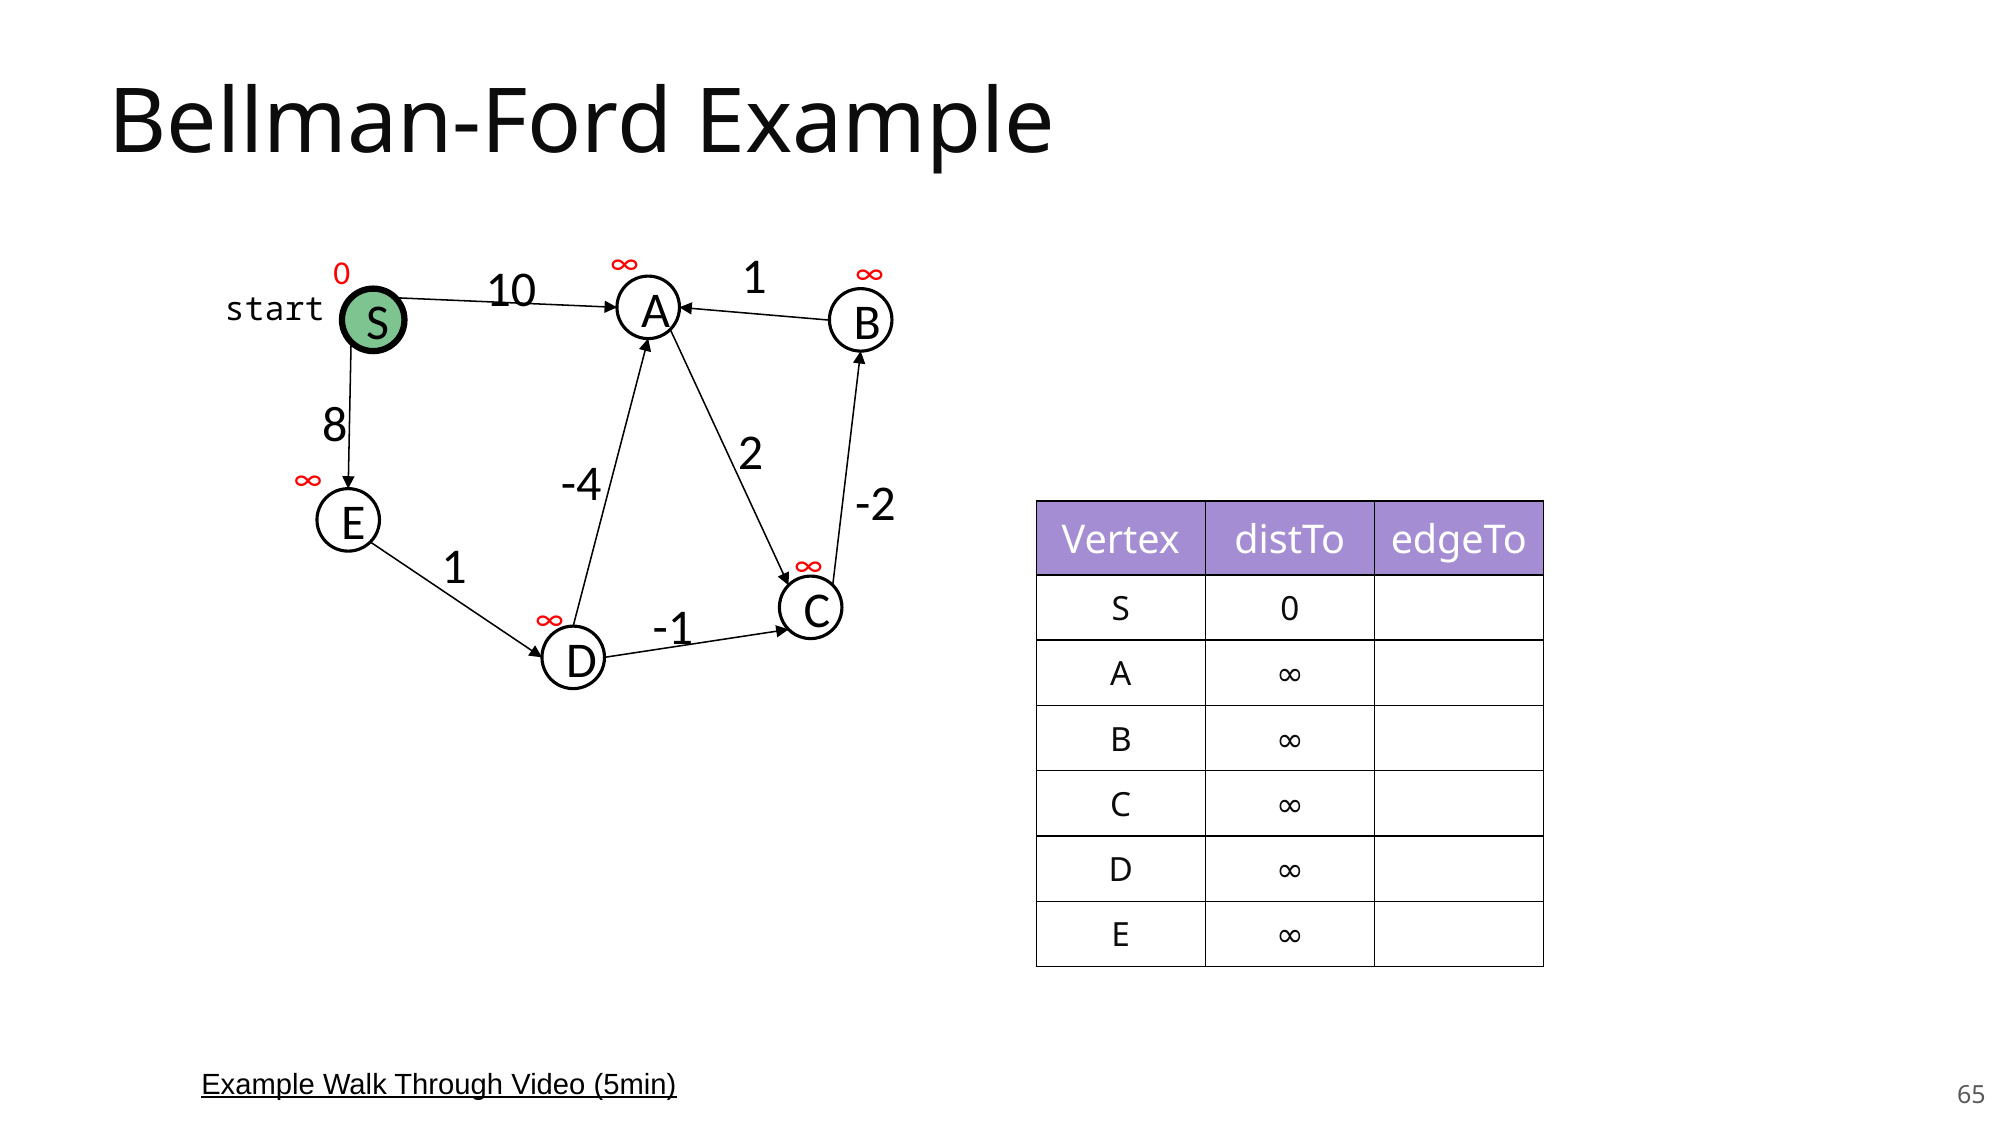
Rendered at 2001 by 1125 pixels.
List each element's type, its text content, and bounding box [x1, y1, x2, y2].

table_cell ∞ [1206, 641, 1374, 705]
text_box Example Walk Through Video (5min) [186, 1050, 786, 1116]
table_cell 0 [1206, 576, 1374, 639]
table_cell [1375, 641, 1543, 705]
table_cell ∞ [1206, 902, 1374, 966]
table_cell D [1037, 837, 1205, 901]
table_cell [1375, 902, 1543, 966]
table_cell ∞ [1206, 771, 1374, 835]
text_box start [186, 267, 273, 346]
title Bellman-Ford Example [94, 43, 1930, 210]
table_cell C [1037, 771, 1205, 835]
table_cell B [1037, 706, 1205, 770]
table_cell ∞ [1206, 706, 1374, 770]
table_cell [1375, 706, 1543, 770]
table_cell [1375, 576, 1543, 639]
table_header Vertex [1037, 502, 1205, 574]
table_cell E [1037, 902, 1205, 966]
table_cell [1375, 771, 1543, 835]
table_header edgeTo [1375, 502, 1543, 574]
table_header distTo [1206, 502, 1374, 574]
table_cell S [1037, 576, 1205, 639]
table_cell A [1037, 641, 1205, 705]
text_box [278, 233, 941, 689]
table_cell ∞ [1206, 837, 1374, 901]
table_cell [1375, 837, 1543, 901]
